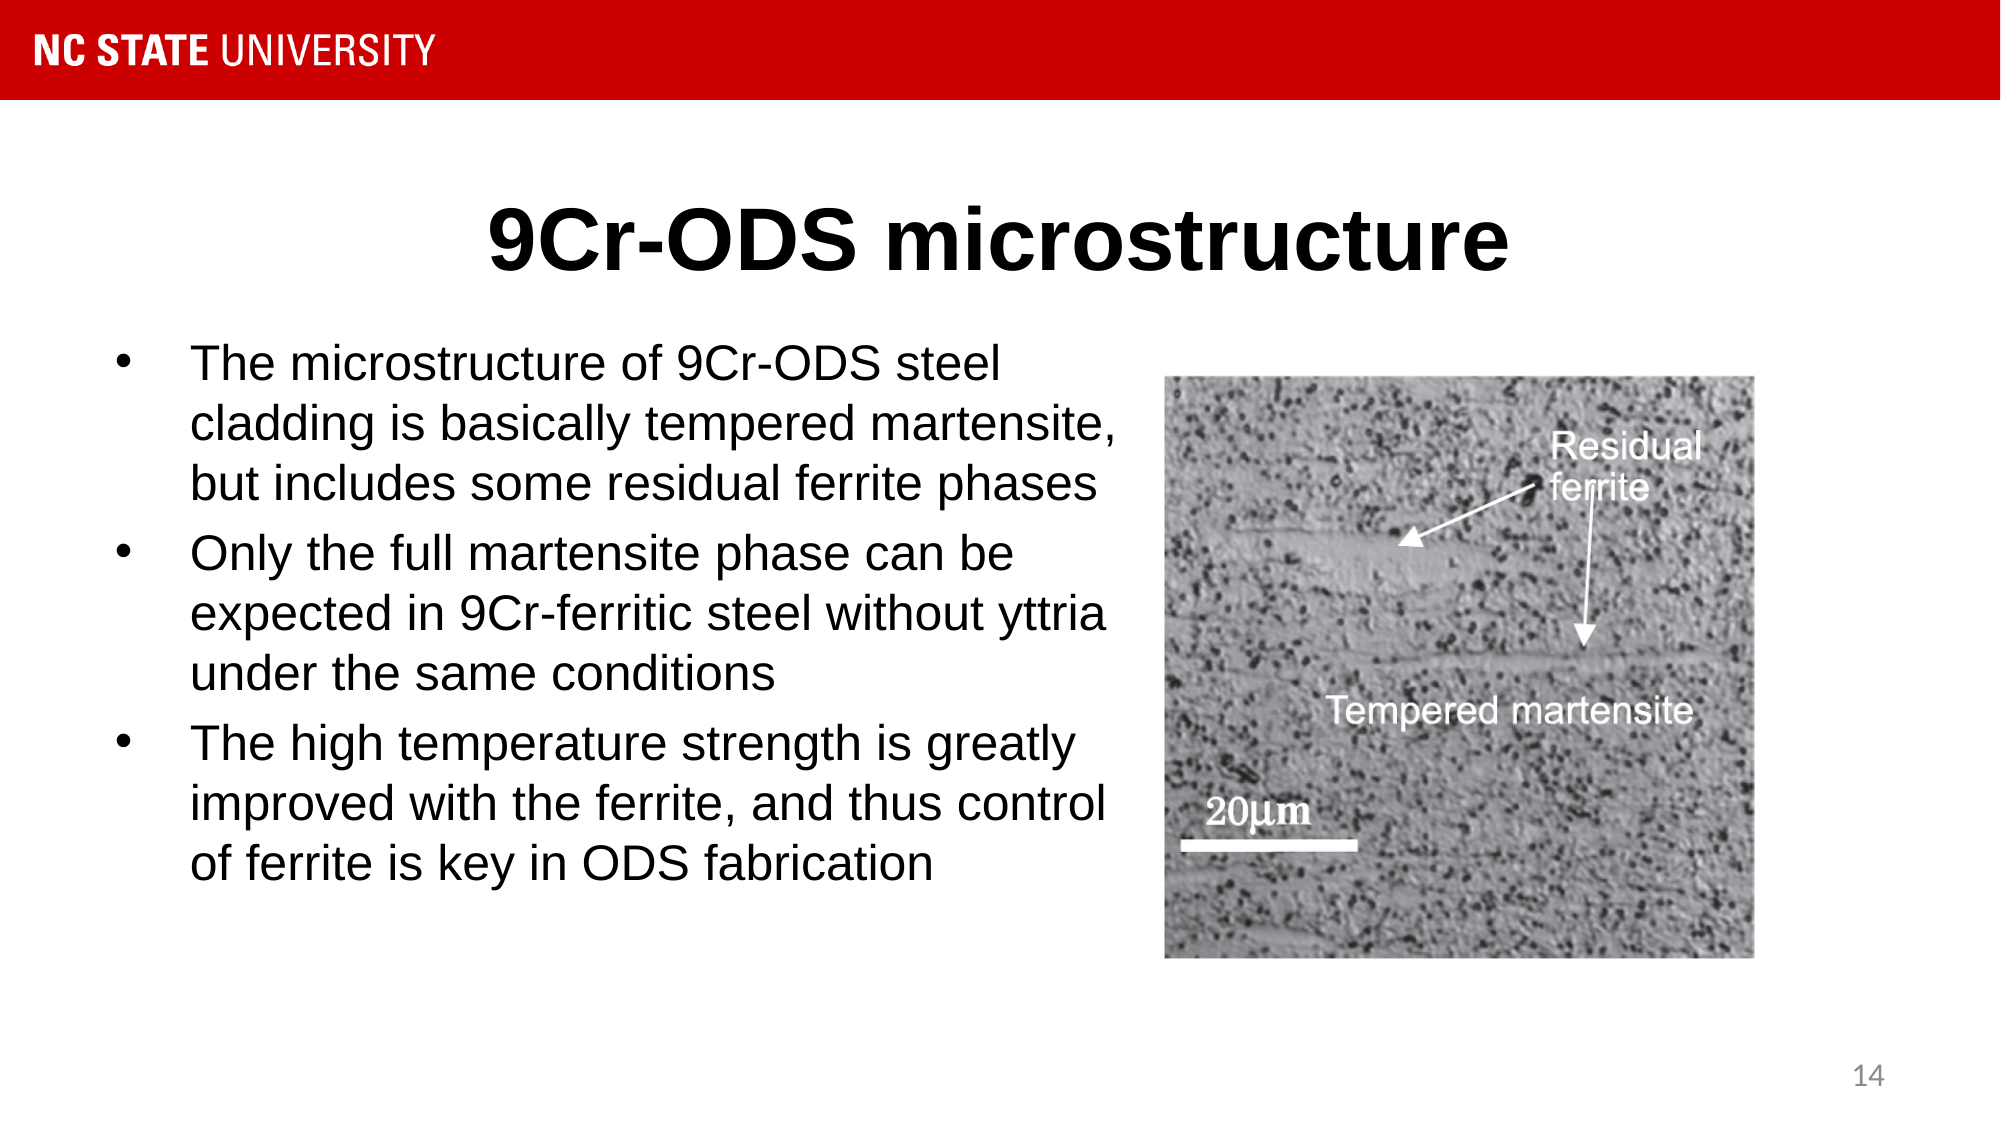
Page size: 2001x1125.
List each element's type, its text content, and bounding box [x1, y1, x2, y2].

slide_number 14 [1433, 1042, 1900, 1103]
list The microstructure of 9Cr-ODS steel cladding is basically tempered martensite, but includes some residual ferrite phases Only the full martensite phase can be expected in 9Cr-ferritic steel without yttria under the same conditions The high temperature strength is greatly improved with the ferrite, and thus control of ferrite is key in ODS fabrication [99, 322, 1151, 1005]
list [1150, 356, 1766, 972]
title 9Cr-ODS microstructure [99, 147, 1900, 323]
picture [0, 0, 2001, 100]
